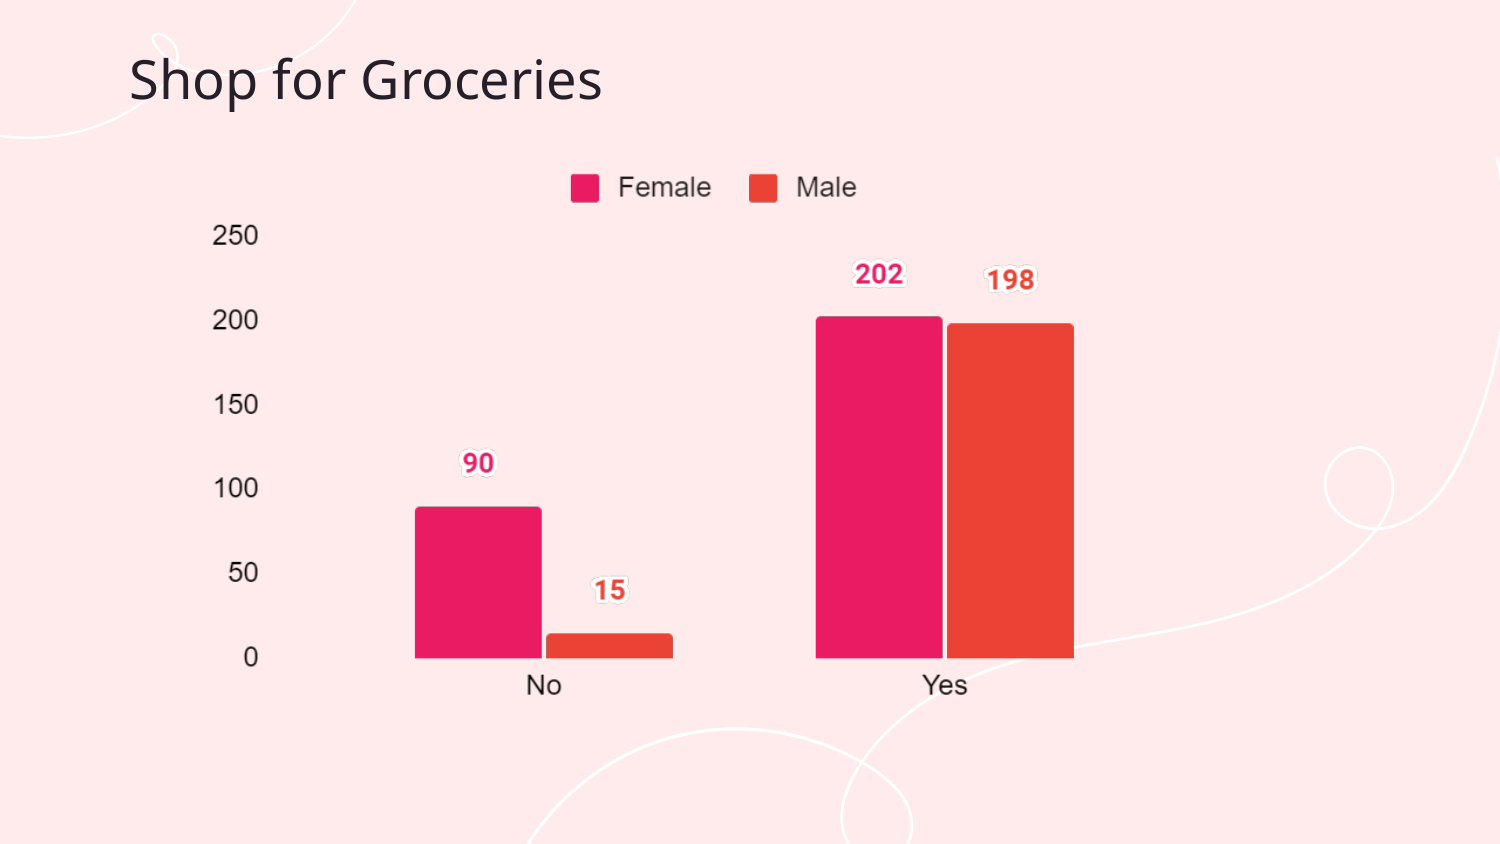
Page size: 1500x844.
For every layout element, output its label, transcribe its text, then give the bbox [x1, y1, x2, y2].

title Shop for Groceries [114, 30, 1386, 121]
picture [182, 145, 1246, 730]
